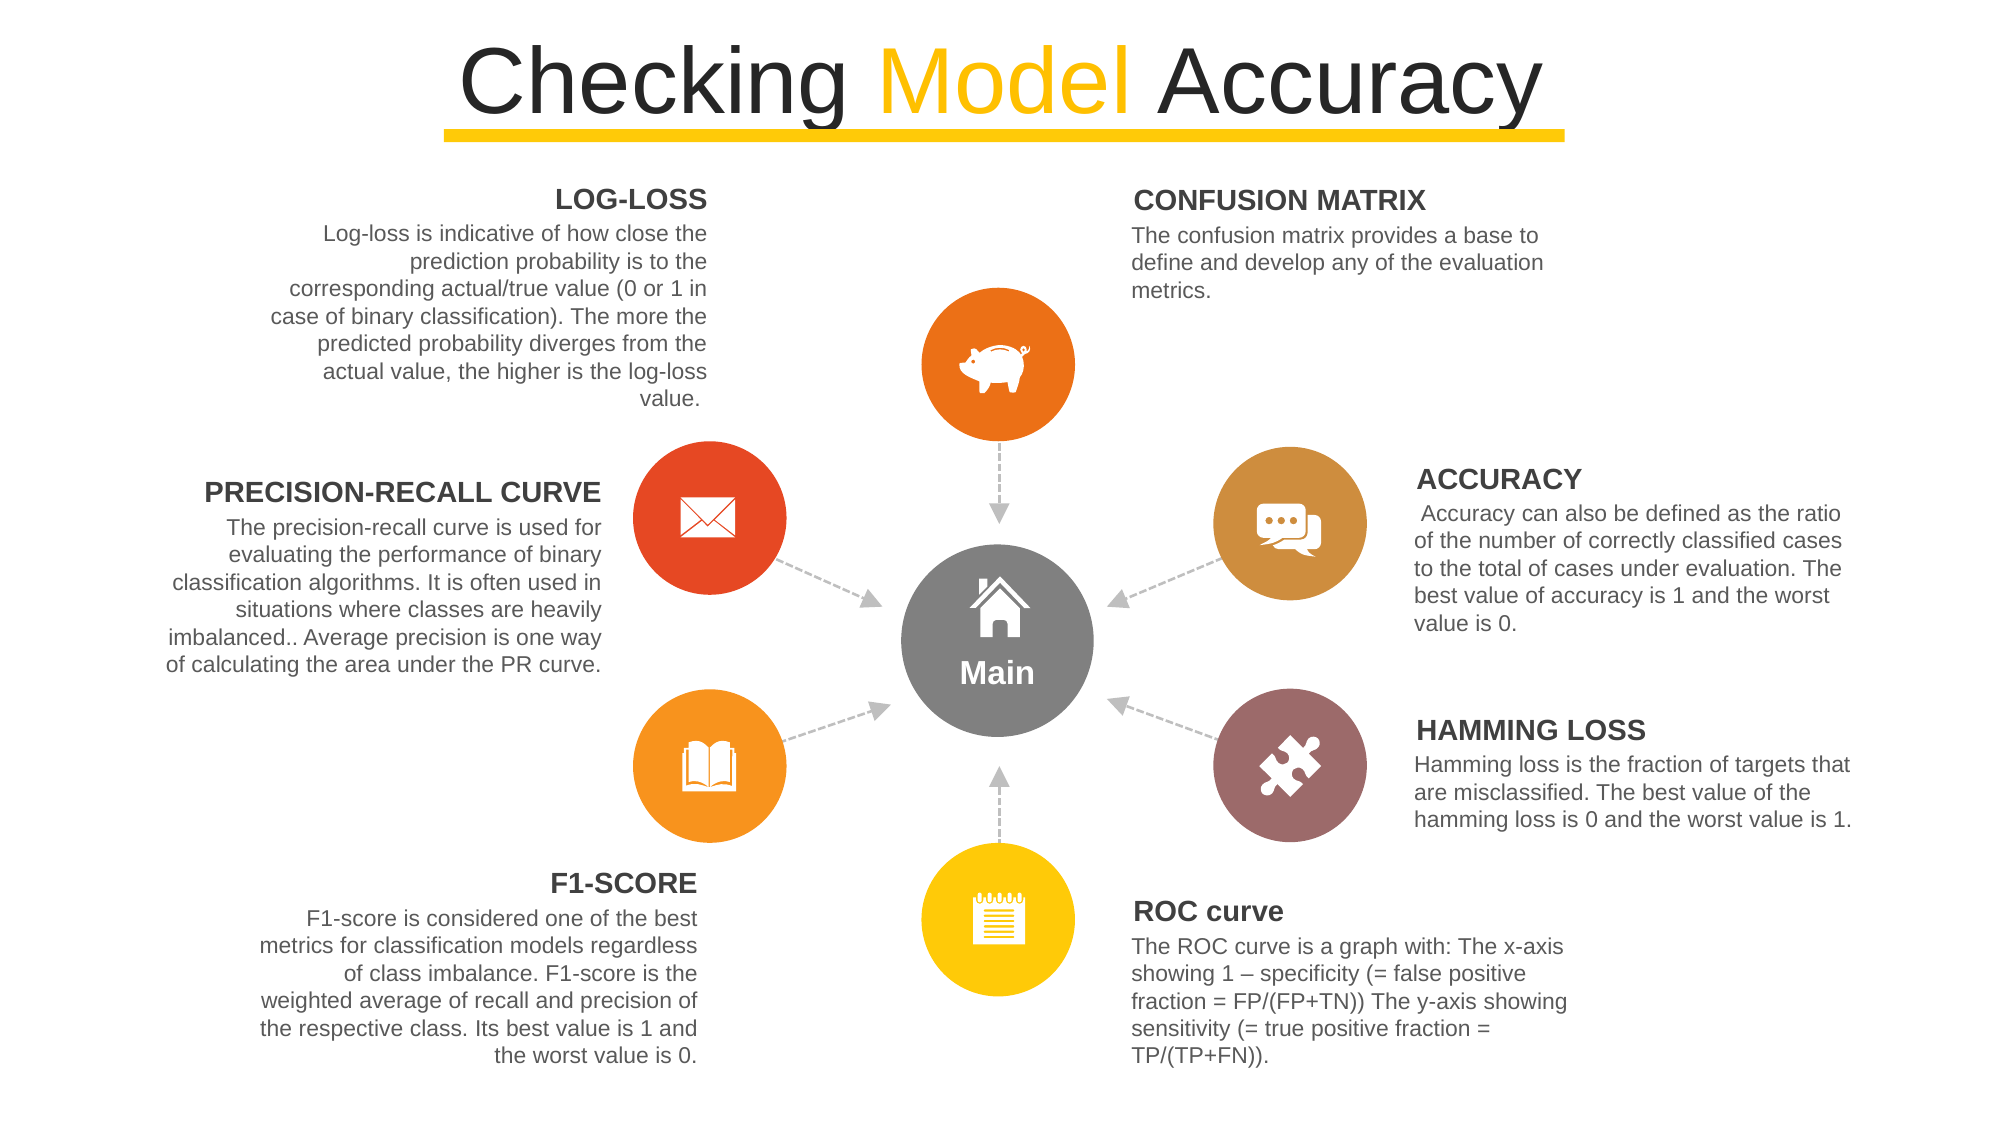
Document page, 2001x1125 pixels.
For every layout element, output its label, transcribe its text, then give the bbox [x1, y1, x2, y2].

text_box [443, 128, 1566, 143]
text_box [263, 180, 708, 414]
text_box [256, 864, 698, 1071]
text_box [158, 473, 603, 679]
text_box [1414, 459, 1858, 638]
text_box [1131, 181, 1598, 304]
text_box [633, 287, 1367, 997]
list Checking Model Accuracy [52, 23, 1951, 143]
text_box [1131, 892, 1574, 1070]
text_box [1414, 710, 1858, 833]
